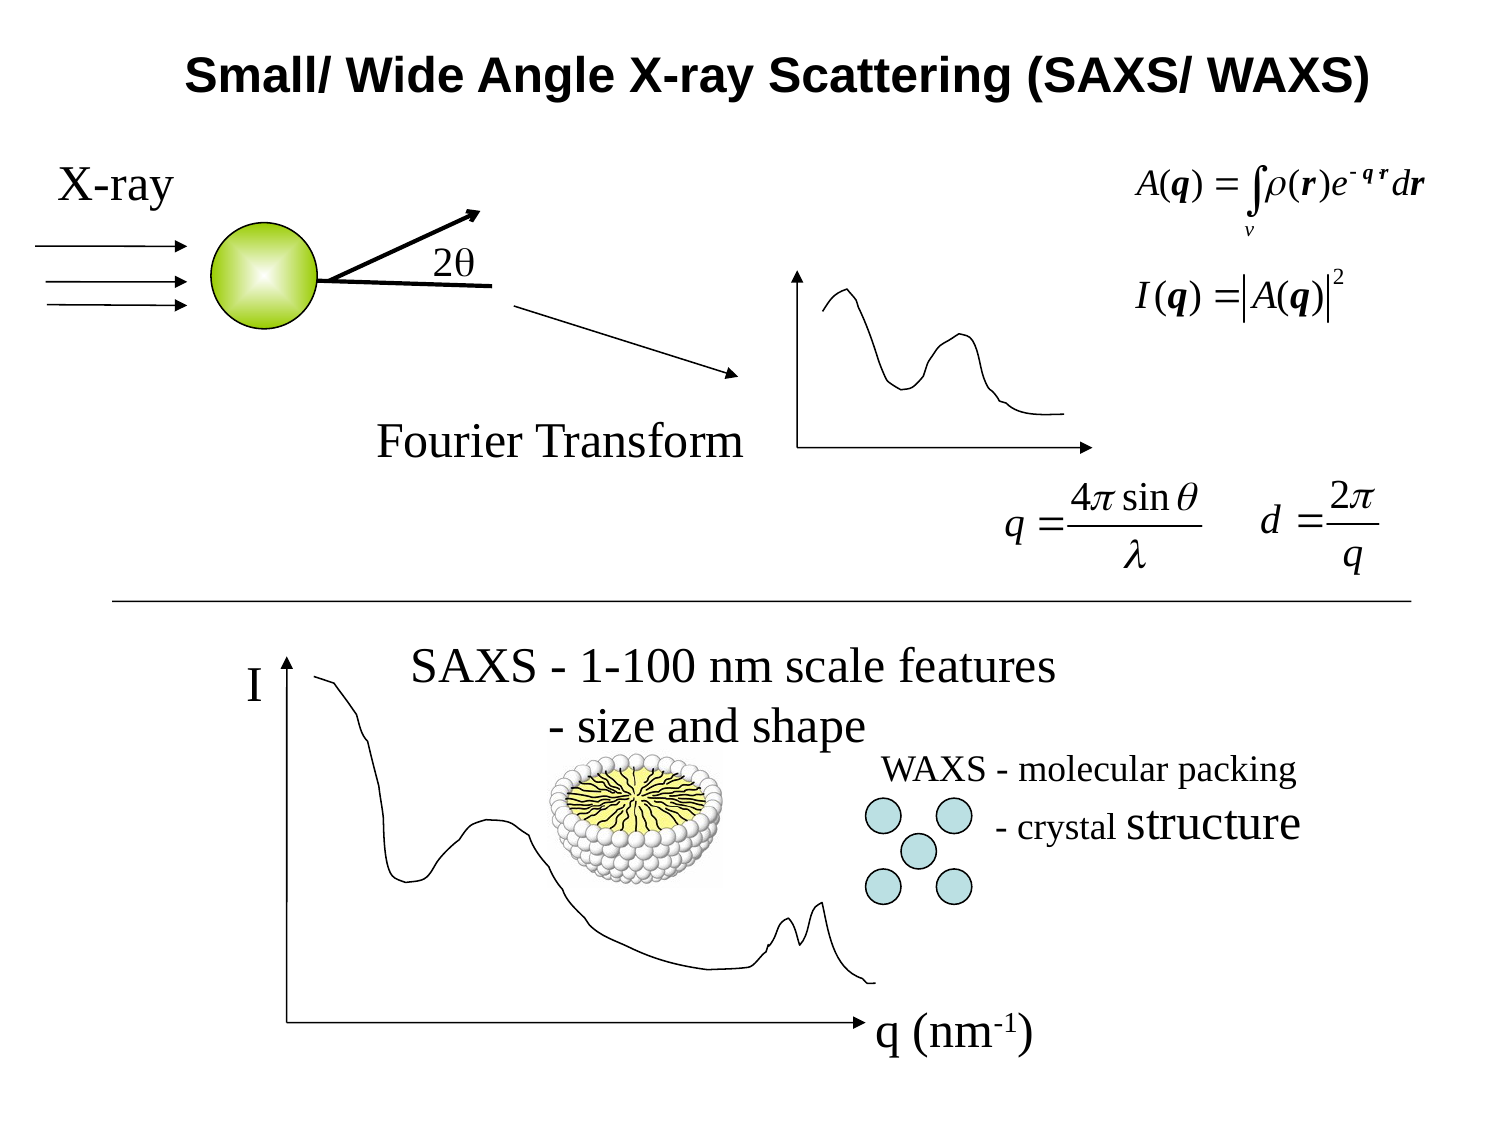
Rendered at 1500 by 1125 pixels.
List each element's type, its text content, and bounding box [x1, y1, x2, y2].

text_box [1253, 468, 1389, 583]
text_box [513, 305, 739, 379]
text_box [210, 222, 318, 329]
text_box [46, 299, 188, 312]
text_box Small/ Wide Angle X-ray Scattering (SAXS/ WAXS) [169, 35, 1387, 110]
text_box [234, 624, 1357, 1052]
text_box [45, 275, 188, 289]
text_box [1127, 258, 1353, 332]
text_box [35, 240, 188, 253]
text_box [1127, 152, 1436, 246]
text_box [316, 280, 493, 287]
text_box 2q [485, 227, 491, 280]
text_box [796, 270, 1093, 448]
text_box X-ray [42, 143, 190, 218]
text_box Fourier Transform [361, 400, 760, 475]
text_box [327, 210, 481, 279]
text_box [997, 471, 1211, 578]
